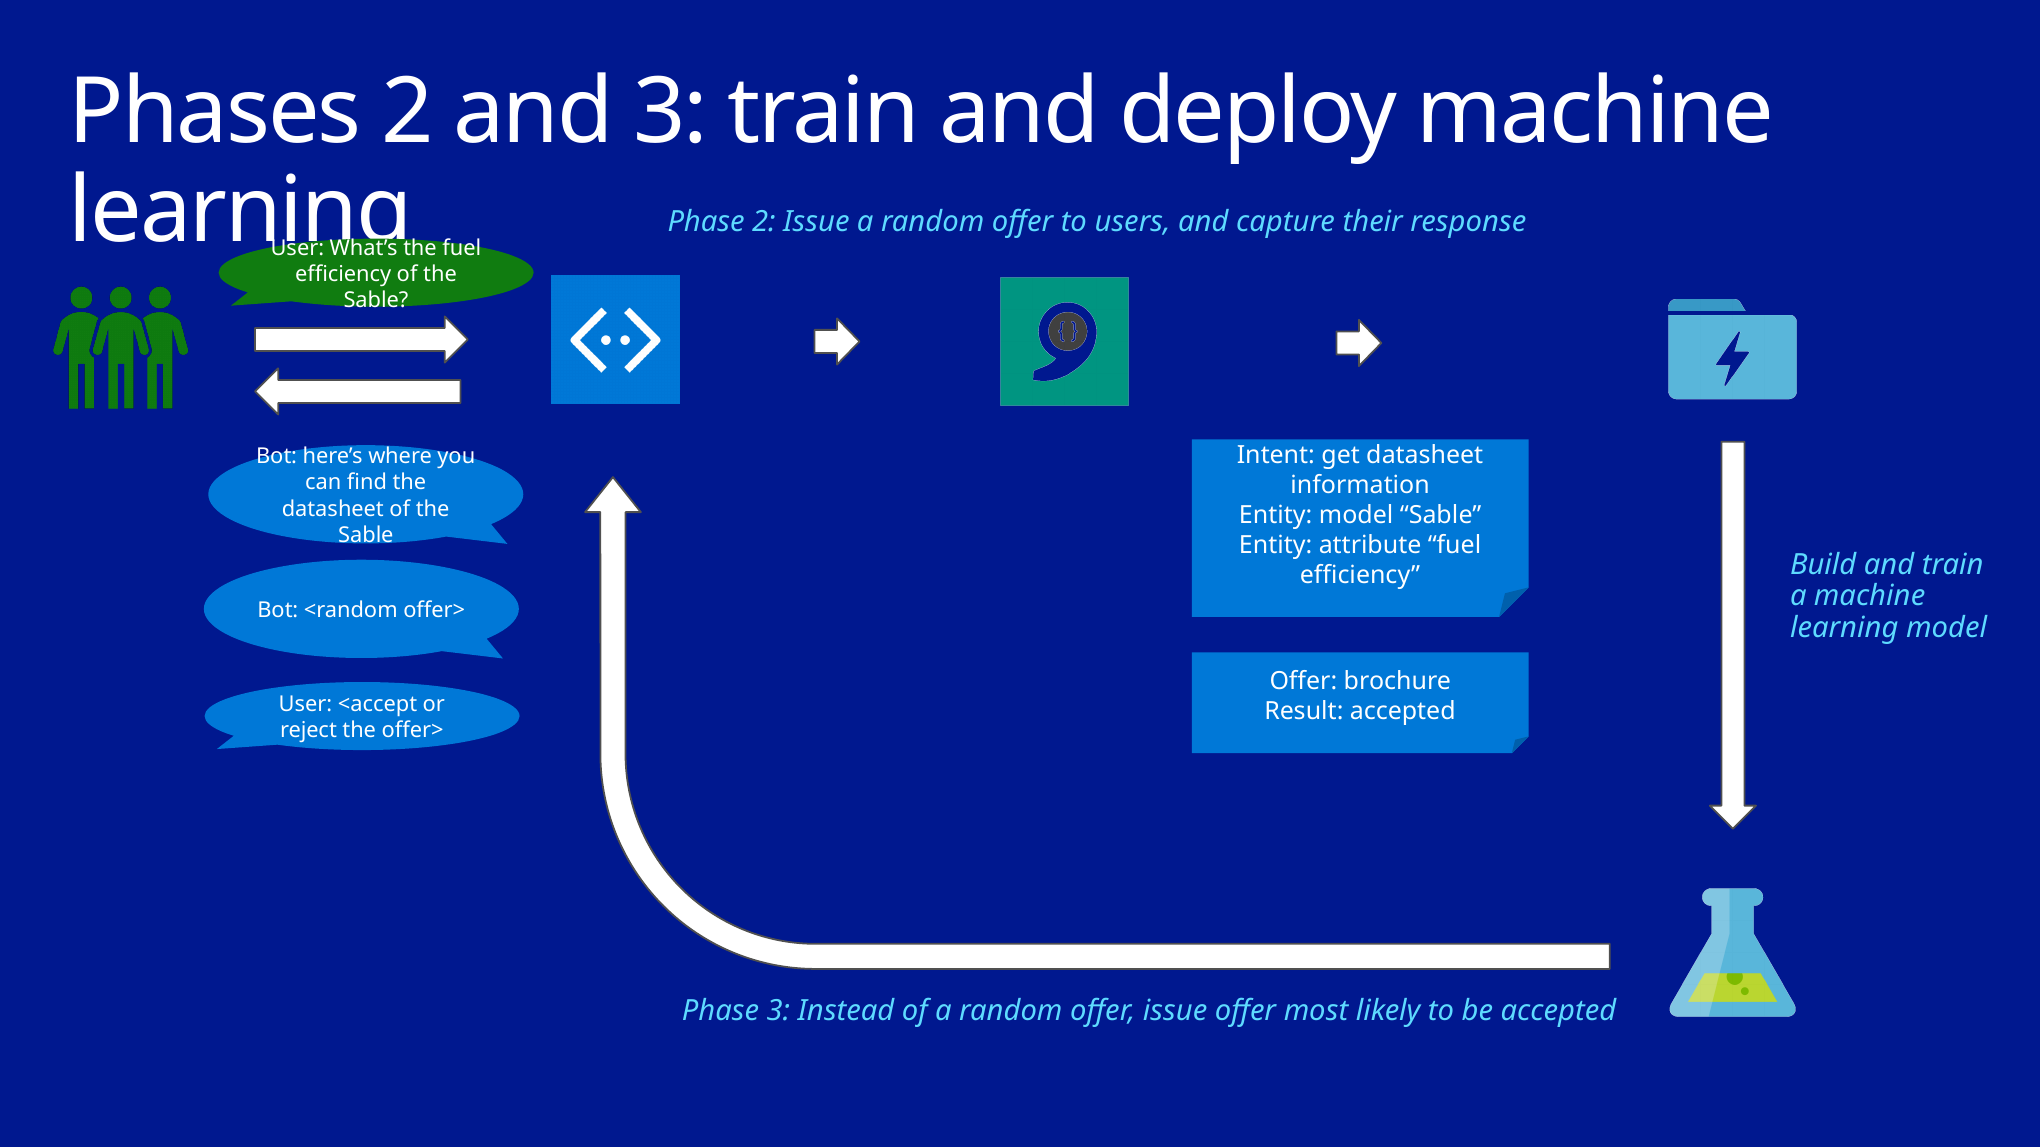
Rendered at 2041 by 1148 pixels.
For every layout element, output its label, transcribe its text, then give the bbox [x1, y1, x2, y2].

title Phases 2 and 3: train and deploy machine learning [45, 48, 1996, 199]
picture [44, 272, 196, 423]
text_box Bot: <random offer> [202, 558, 520, 660]
text_box Bot: here’s where you can find the datasheet of the Sable [207, 444, 525, 545]
text_box Build and train a machine learning model [1784, 543, 1994, 650]
text_box [254, 315, 469, 364]
text_box [1335, 319, 1383, 367]
text_box [584, 476, 1611, 970]
text_box Phase 2: Issue a random offer to users, and capture their response [661, 200, 1534, 244]
text_box Phase 3: Instead of a random offer, issue offer most likely to be accepted [676, 989, 1624, 1033]
text_box User: What’s the fuel efficiency of the Sable? [217, 237, 535, 308]
picture [1668, 284, 1798, 414]
picture [551, 275, 680, 404]
text_box Offer: brochure Result: accepted [1190, 651, 1530, 755]
text_box Intent: get datasheet information Entity: model “Sable” Entity: attribute “fuel efficiency” [1190, 438, 1530, 618]
text_box [813, 317, 861, 366]
text_box [254, 367, 462, 416]
picture [1668, 888, 1798, 1017]
text_box [1709, 440, 1757, 830]
picture [1000, 277, 1129, 406]
text_box User: <accept or reject the offer> [203, 681, 521, 751]
